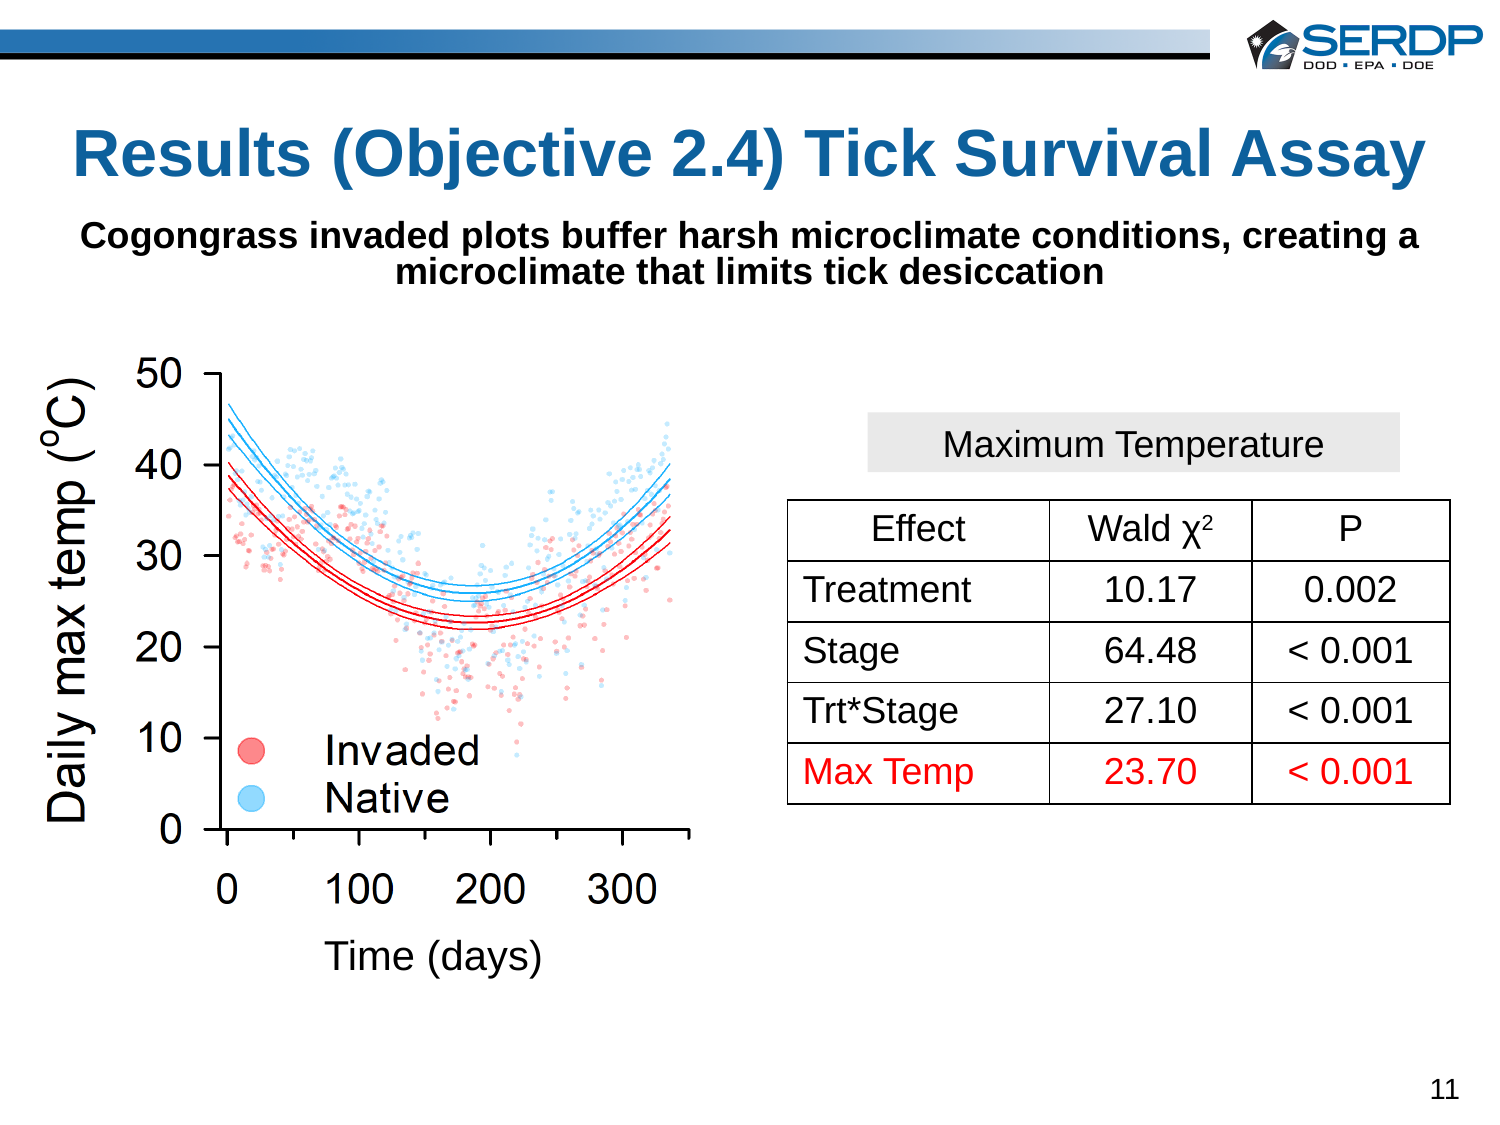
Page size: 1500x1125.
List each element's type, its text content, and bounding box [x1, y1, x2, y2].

table_cell 64.48 [1050, 623, 1251, 682]
table_cell 0.002 [1253, 562, 1449, 621]
table_cell Stage [788, 623, 1049, 682]
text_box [24, 342, 713, 988]
text_box Maximum Temperature [867, 412, 1400, 473]
picture [0, 213, 1500, 1125]
table_header Effect [788, 501, 1049, 560]
table_cell 27.10 [1050, 683, 1251, 742]
list Cogongrass invaded plots buffer harsh microclimate conditions, creating a microclimate that limits tick desiccation [49, 212, 1451, 313]
table_header Wald χ2 [1050, 501, 1251, 560]
table_cell 23.70 [1050, 744, 1251, 803]
table_cell < 0.001 [1253, 623, 1449, 682]
table_cell 10.17 [1050, 562, 1251, 621]
picture [0, 0, 1500, 87]
table_cell Trt*Stage [788, 683, 1049, 742]
table_header P [1253, 501, 1449, 560]
slide_number 11 [1124, 1062, 1476, 1125]
table_cell < 0.001 [1253, 744, 1449, 803]
table_cell < 0.001 [1253, 683, 1449, 742]
table_cell Max Temp [788, 744, 1049, 803]
title Results (Objective 2.4) Tick Survival Assay [0, 87, 1500, 213]
table_cell Treatment [788, 562, 1049, 621]
